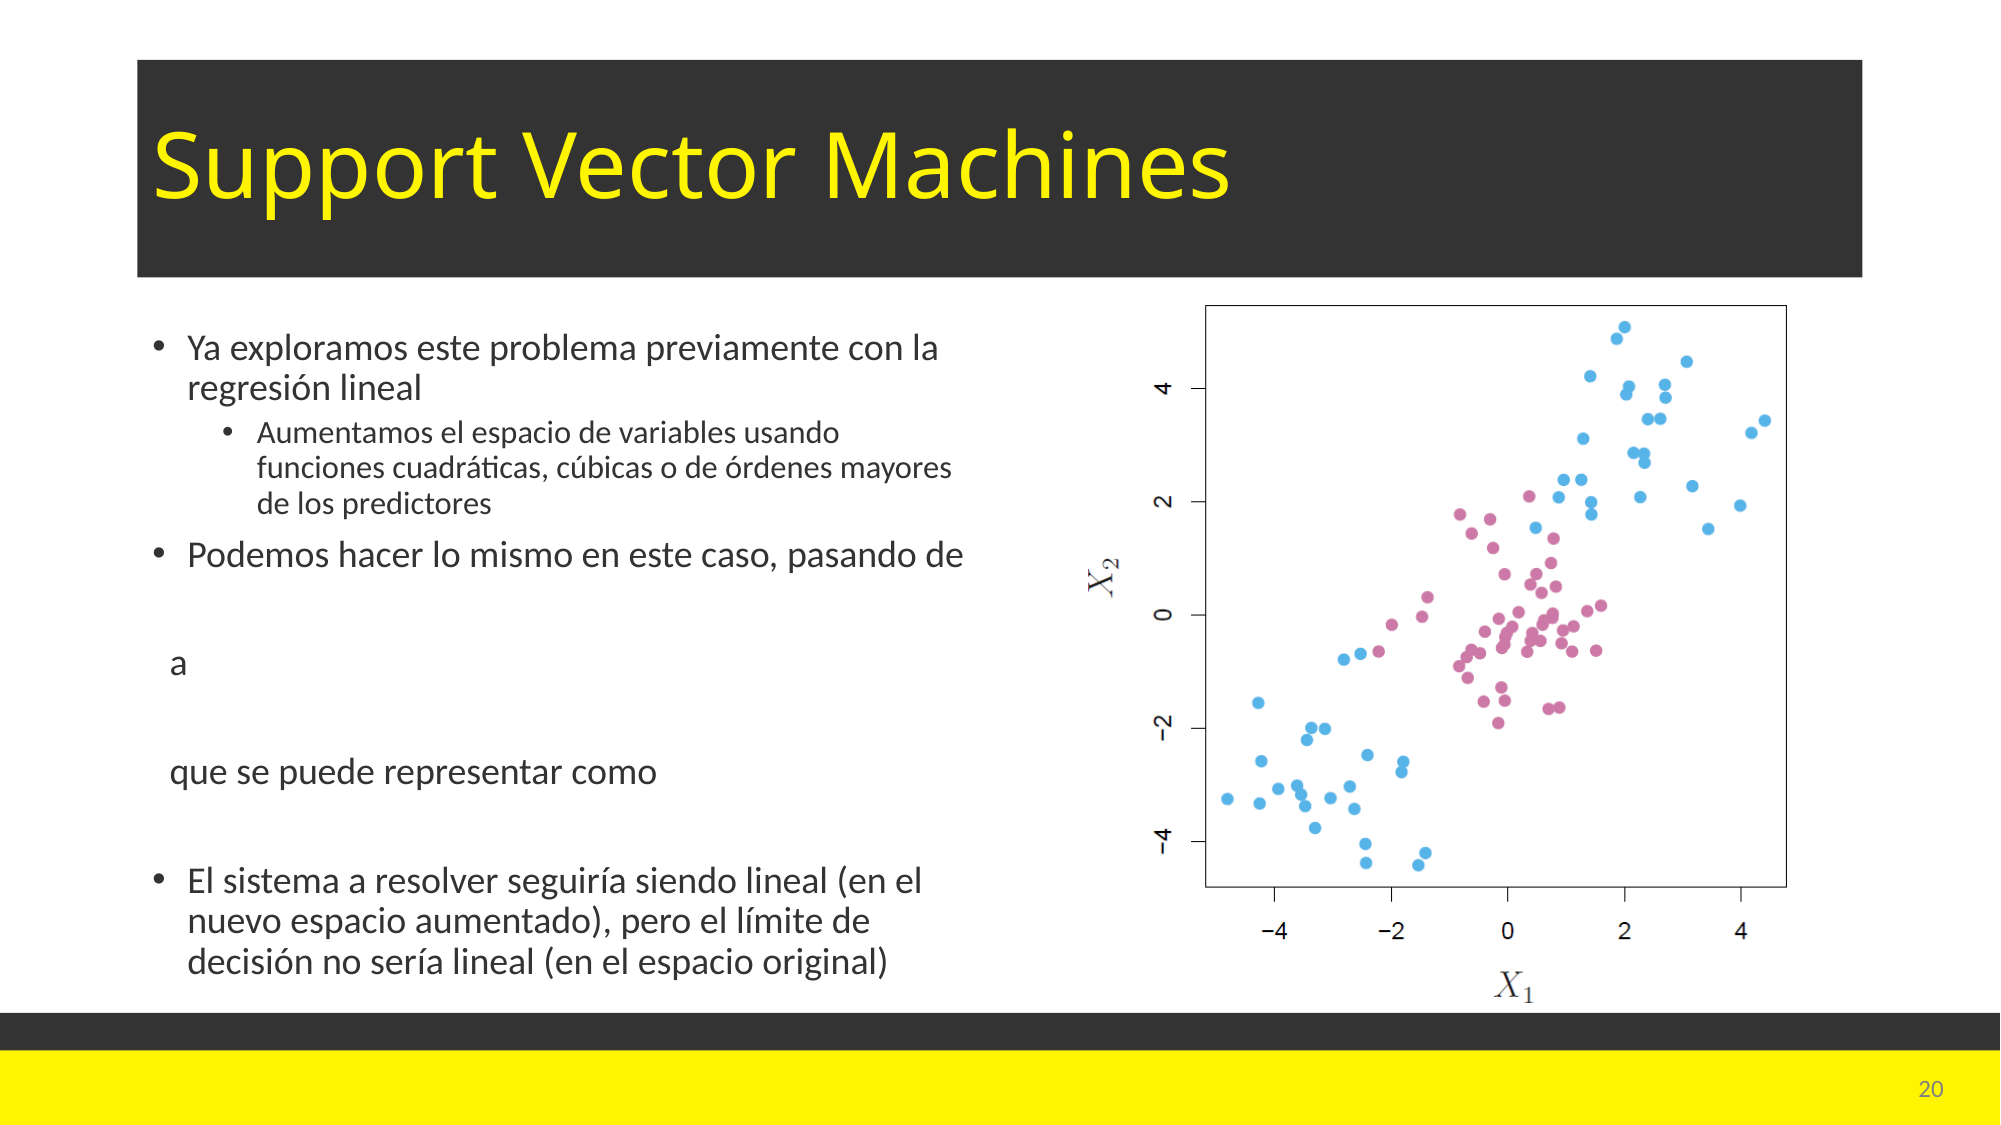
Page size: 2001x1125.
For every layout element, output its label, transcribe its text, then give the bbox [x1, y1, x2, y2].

title Support Vector Machines [137, 59, 1863, 278]
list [1082, 299, 1793, 1012]
